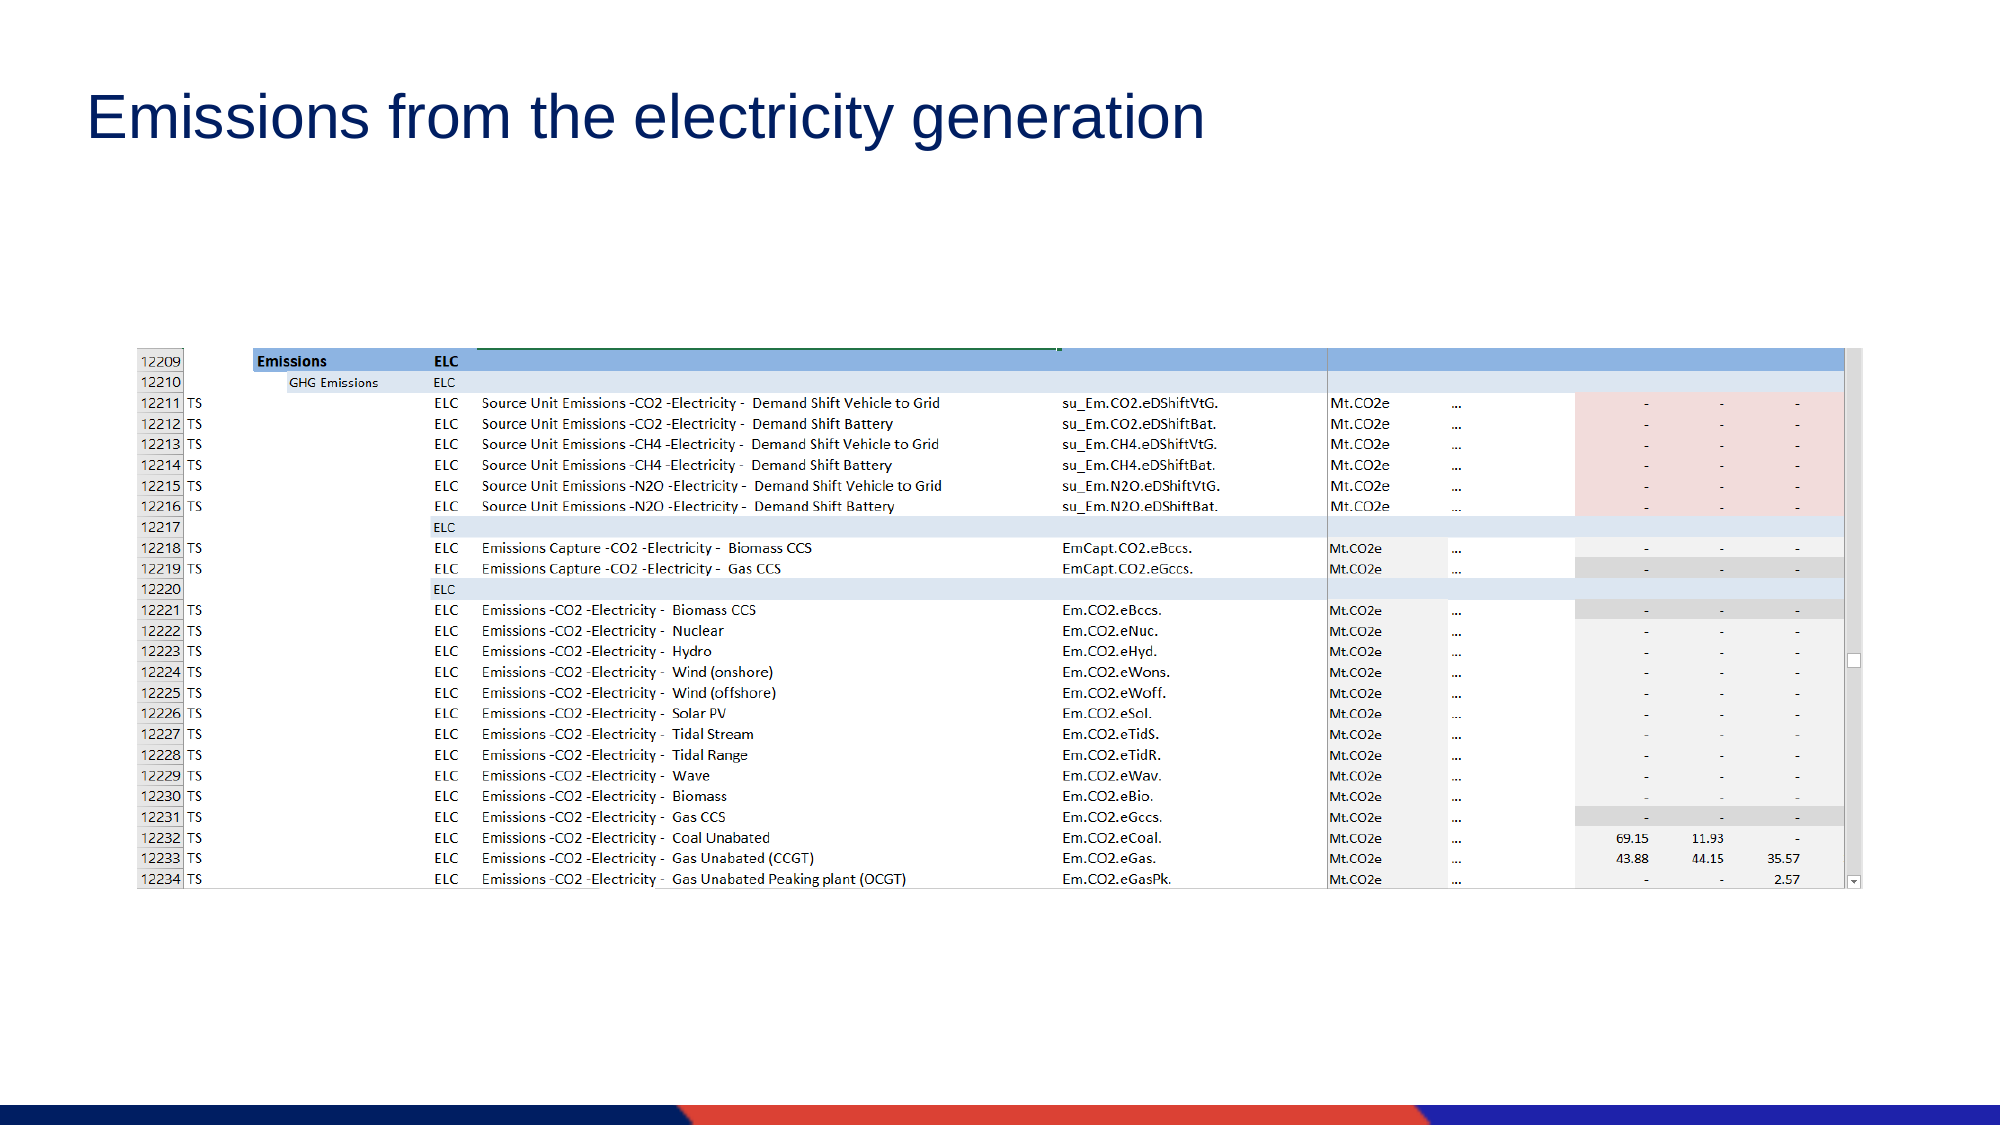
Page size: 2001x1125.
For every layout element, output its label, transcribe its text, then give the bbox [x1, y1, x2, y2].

picture [0, 1105, 2000, 1125]
title Emissions from the electricity generation [86, 84, 1916, 192]
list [137, 348, 1863, 889]
